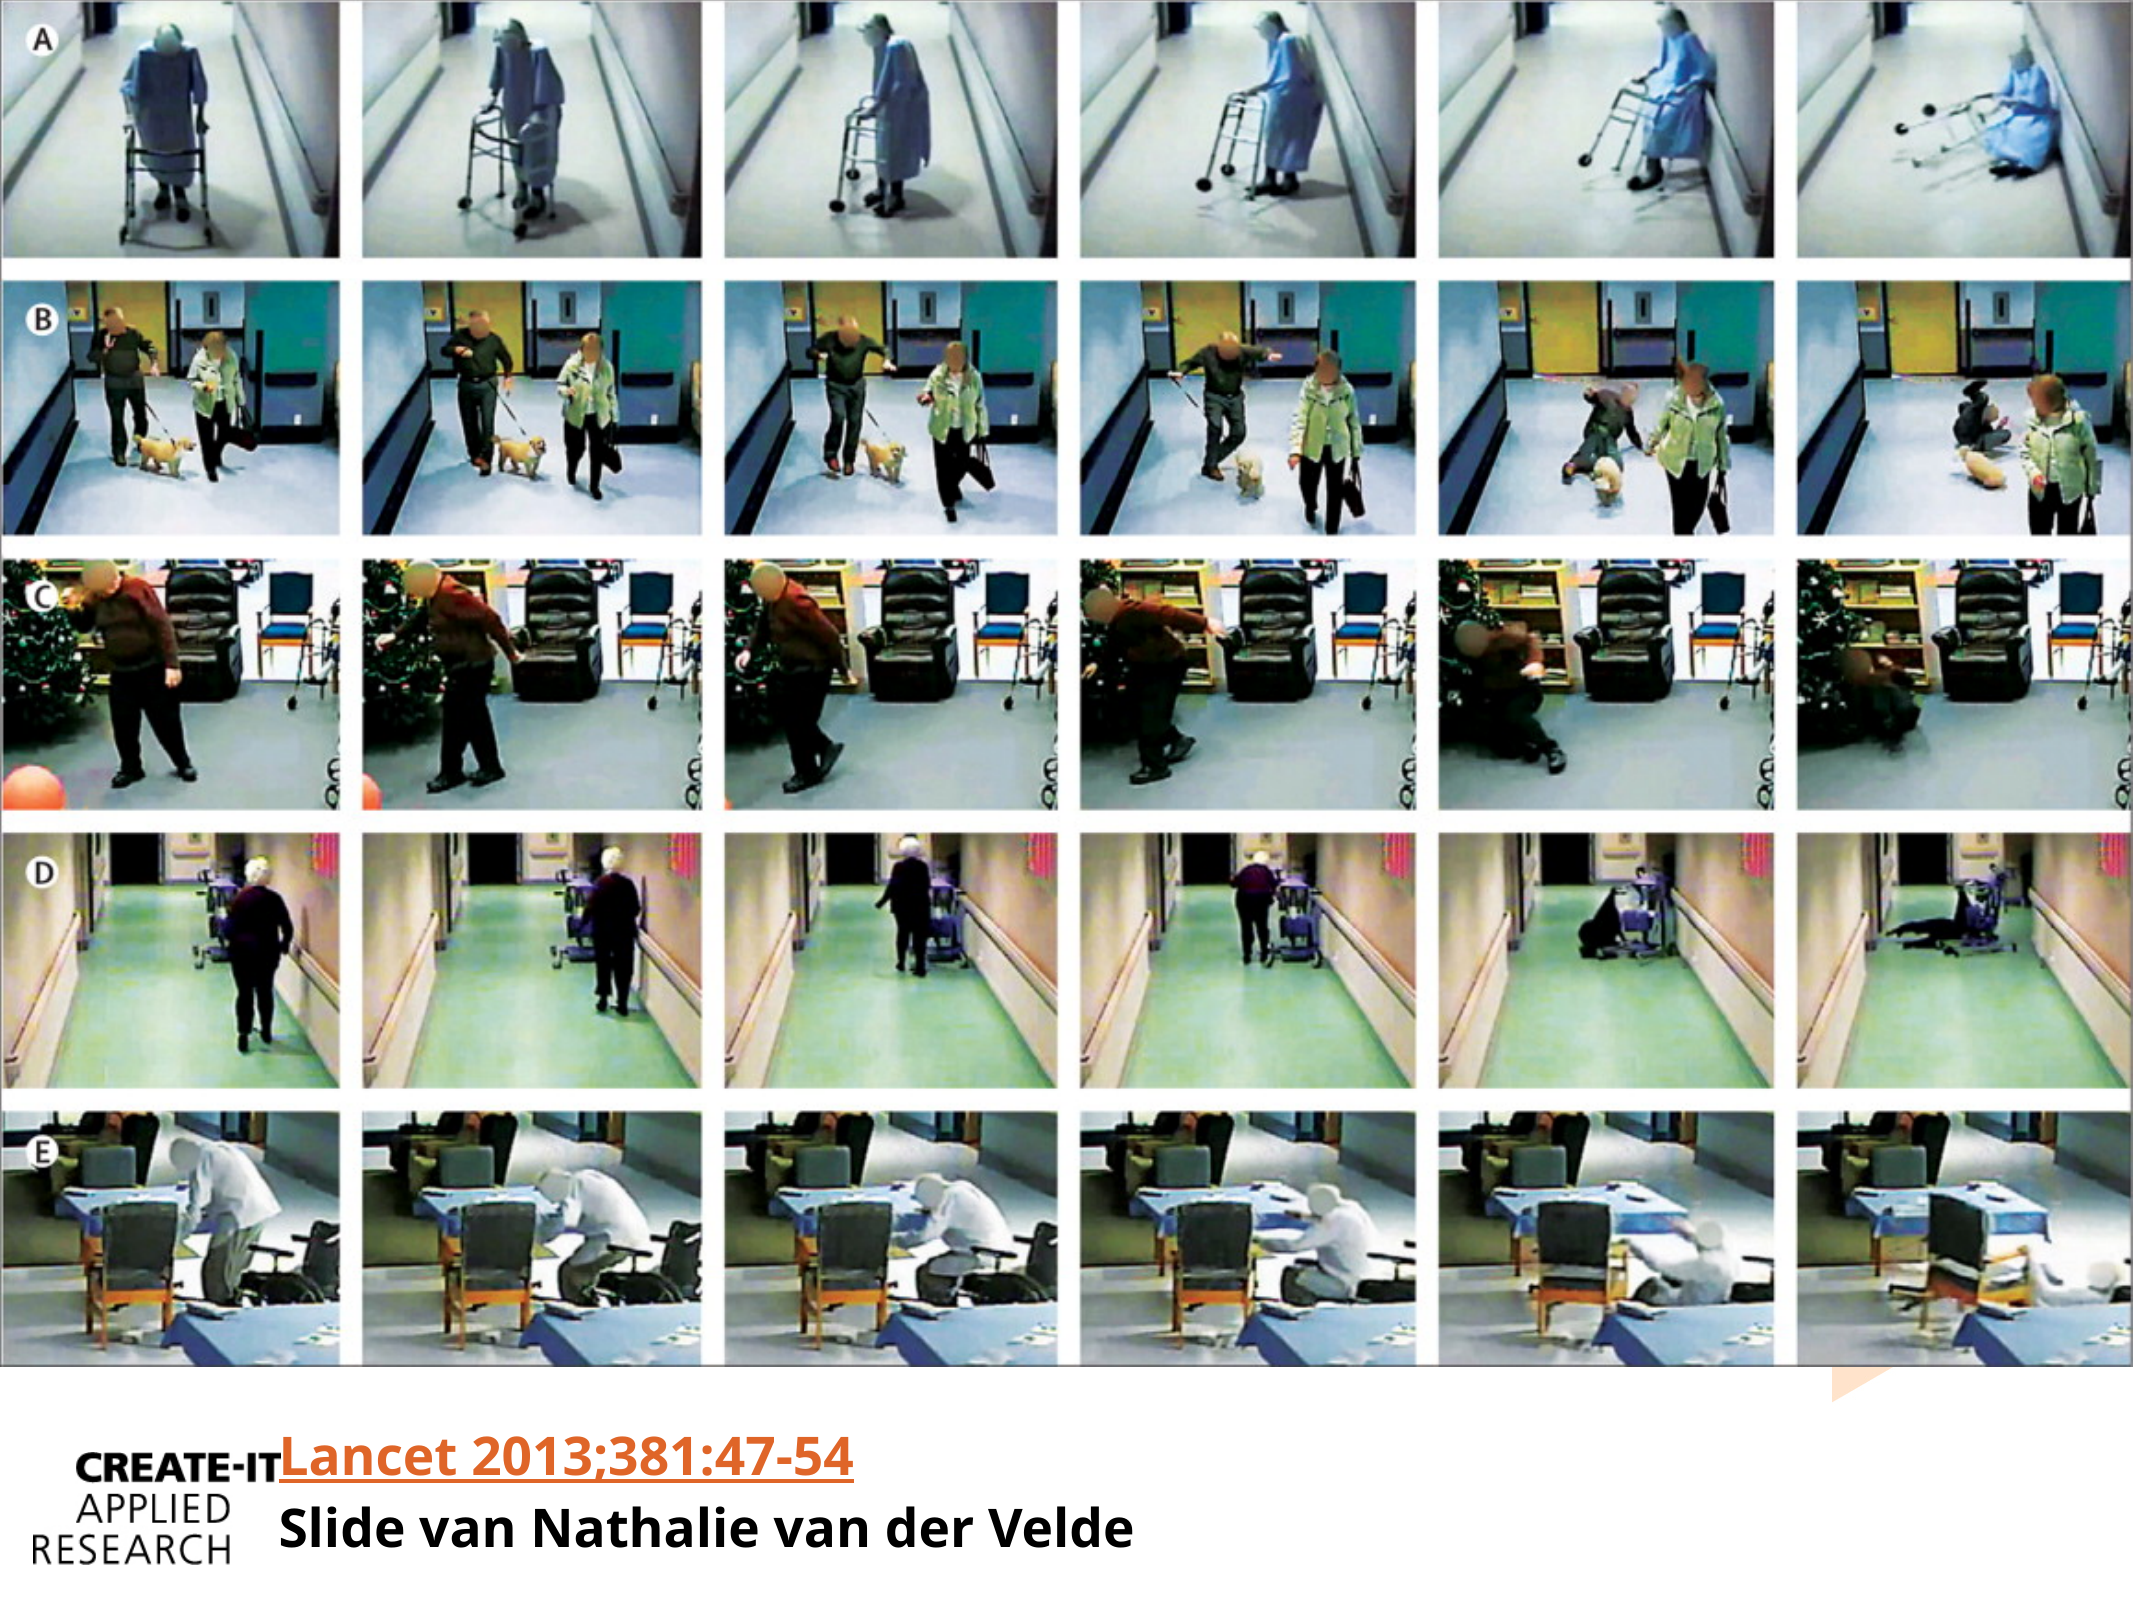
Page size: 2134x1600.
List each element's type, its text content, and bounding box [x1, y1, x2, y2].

text_box Lancet 2013;381:47-54 Slide van Nathalie van der Velde [263, 1414, 1150, 1566]
picture [0, 0, 2134, 1600]
